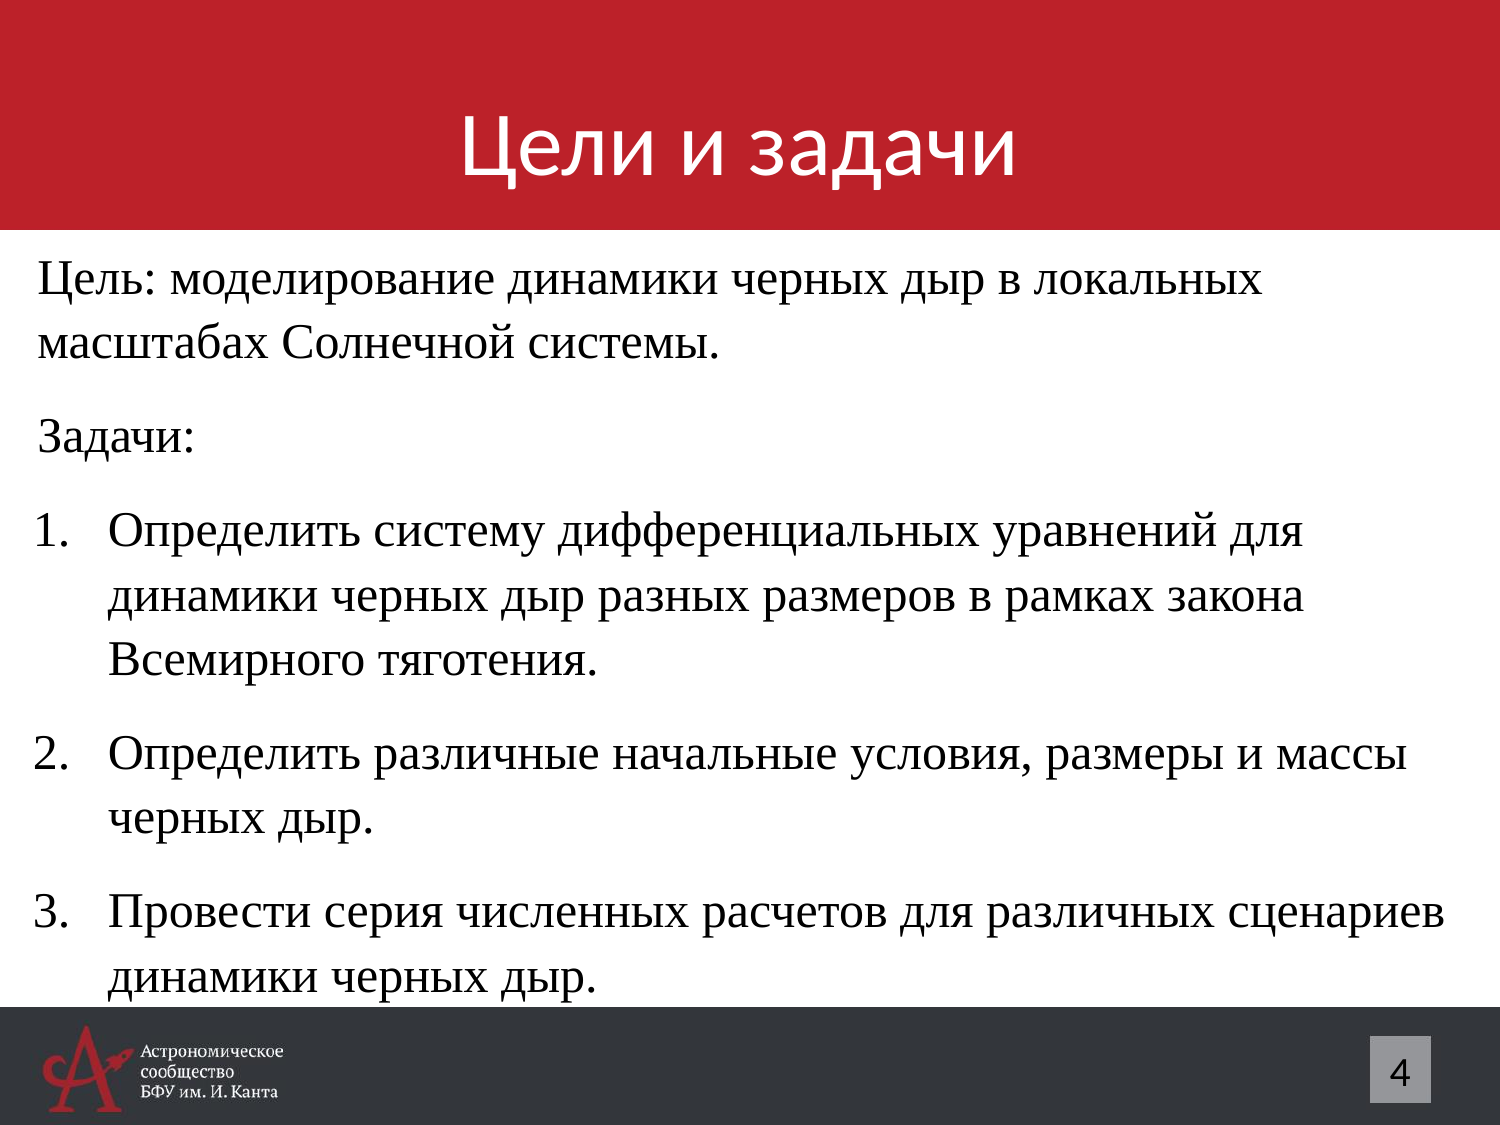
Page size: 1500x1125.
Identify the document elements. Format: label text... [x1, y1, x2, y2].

picture [0, 0, 1500, 230]
text_box [0, 230, 1500, 1007]
title Цели и задачи [75, 45, 1425, 232]
list Цель: моделирование динамики черных дыр в локальных масштабах Солнечной системы. Задачи: Определить систему дифференциальных уравнений для динамики черных дыр разных размеров в рамках закона Всемирного тяготения. Определить различные начальные условия, размеры и массы черных дыр. Провести серия численных расчетов для различных сценариев динамики черных дыр. [18, 232, 1482, 1005]
picture [0, 1007, 1500, 1125]
slide_number 4 [1374, 1039, 1423, 1100]
